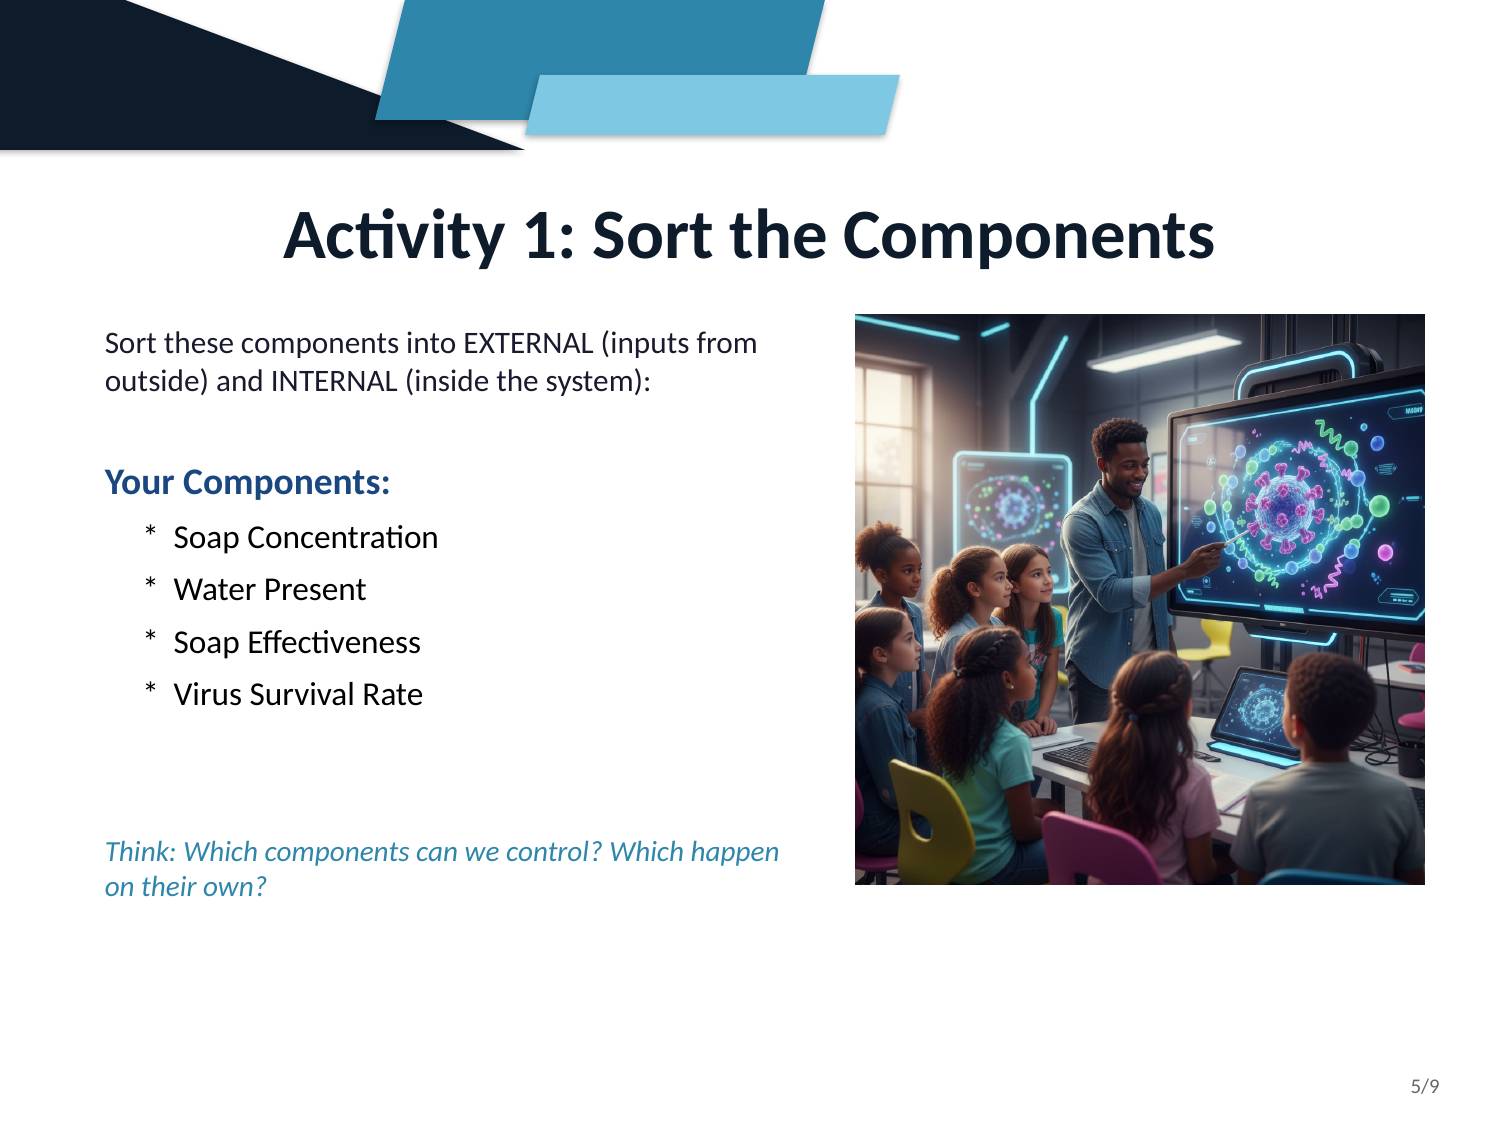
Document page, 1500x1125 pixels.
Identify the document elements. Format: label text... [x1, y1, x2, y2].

text_box [374, 0, 826, 121]
text_box 5/9 [1395, 1065, 1455, 1105]
text_box Think: Which components can we control? Which happen on their own? [89, 824, 810, 910]
text_box [524, 74, 901, 136]
text_box Activity 1: Sort the Components [268, 179, 1232, 280]
text_box Your Components: * Soap Concentration * Water Present * Soap Effectiveness * Virus Survival Rate [89, 449, 810, 720]
picture [854, 314, 1426, 886]
text_box Sort these components into EXTERNAL (inputs from outside) and INTERNAL (inside the system): [89, 314, 810, 405]
text_box [0, 0, 526, 151]
